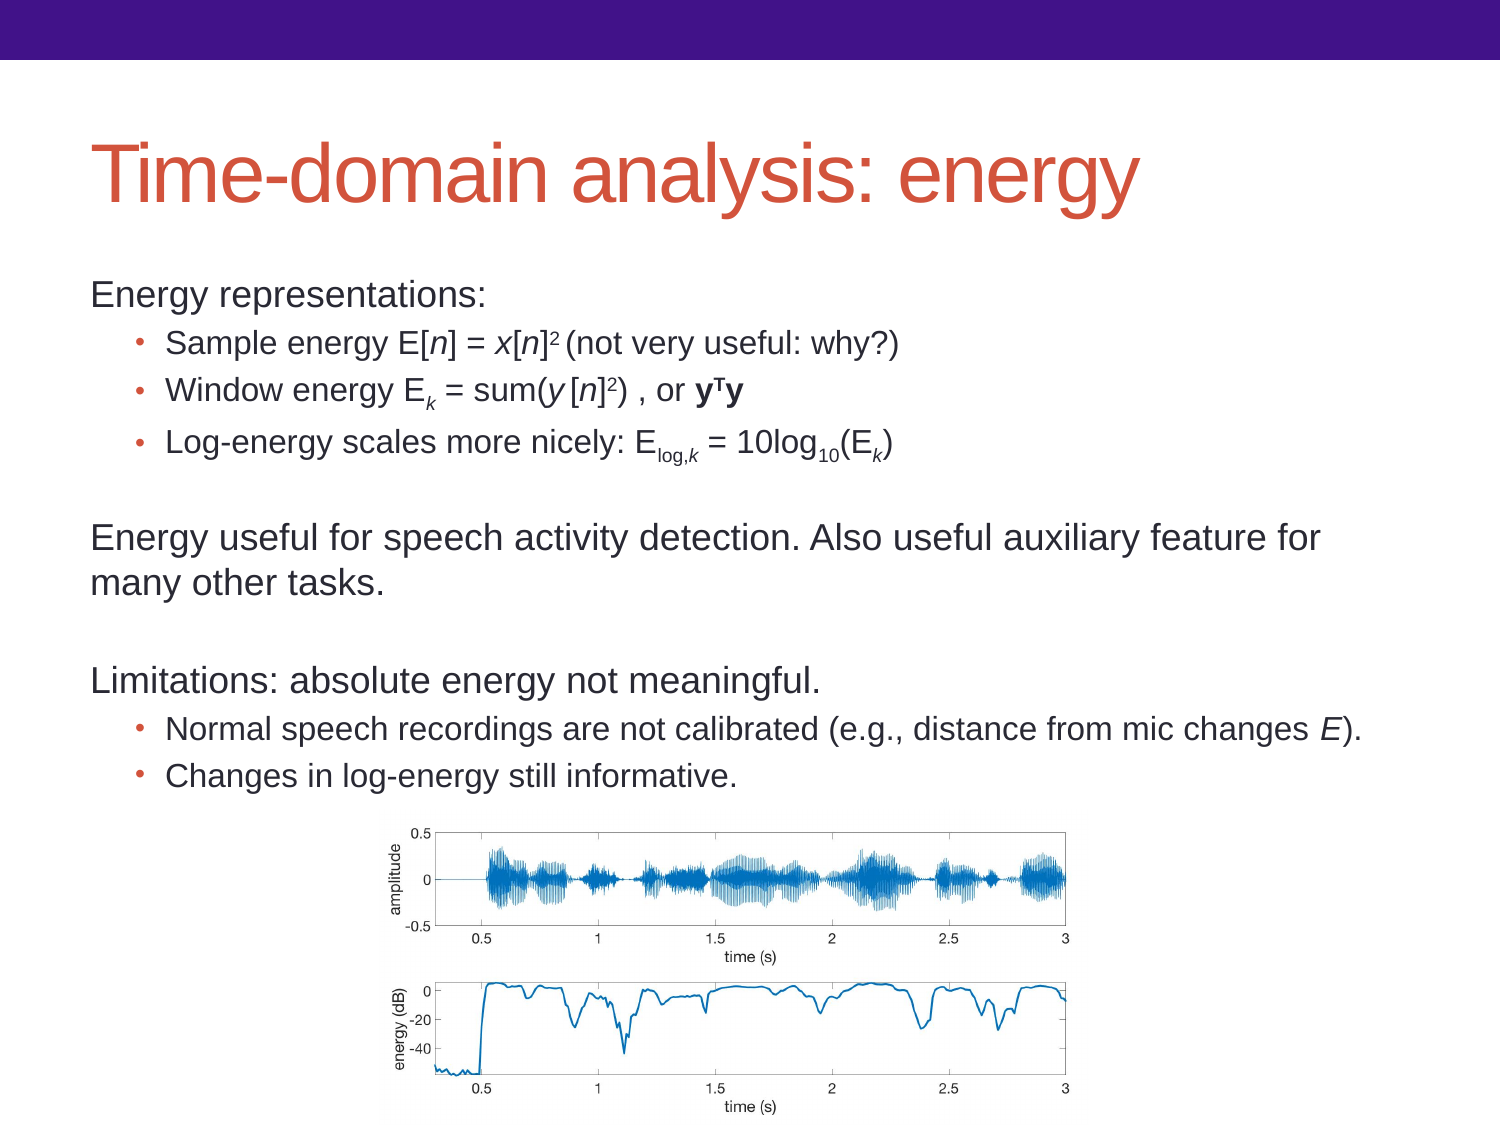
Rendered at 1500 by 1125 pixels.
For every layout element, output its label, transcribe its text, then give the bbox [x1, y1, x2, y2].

title Time-domain analysis: energy [75, 87, 1425, 250]
picture [379, 808, 1089, 1125]
list Energy representations: Sample energy E[n] = x[n]2 (not very useful: why?) Window energy Ek = sum(y [n]2) , or yTy Log-energy scales more nicely: Elog,k = 10log10(Ek) Energy useful for speech activity detection. Also useful auxiliary feature for many other tasks. Limitations: absolute energy not meaningful. Normal speech recordings are not calibrated (e.g., distance from mic changes E). Changes in log-energy still informative. [75, 262, 1425, 1063]
